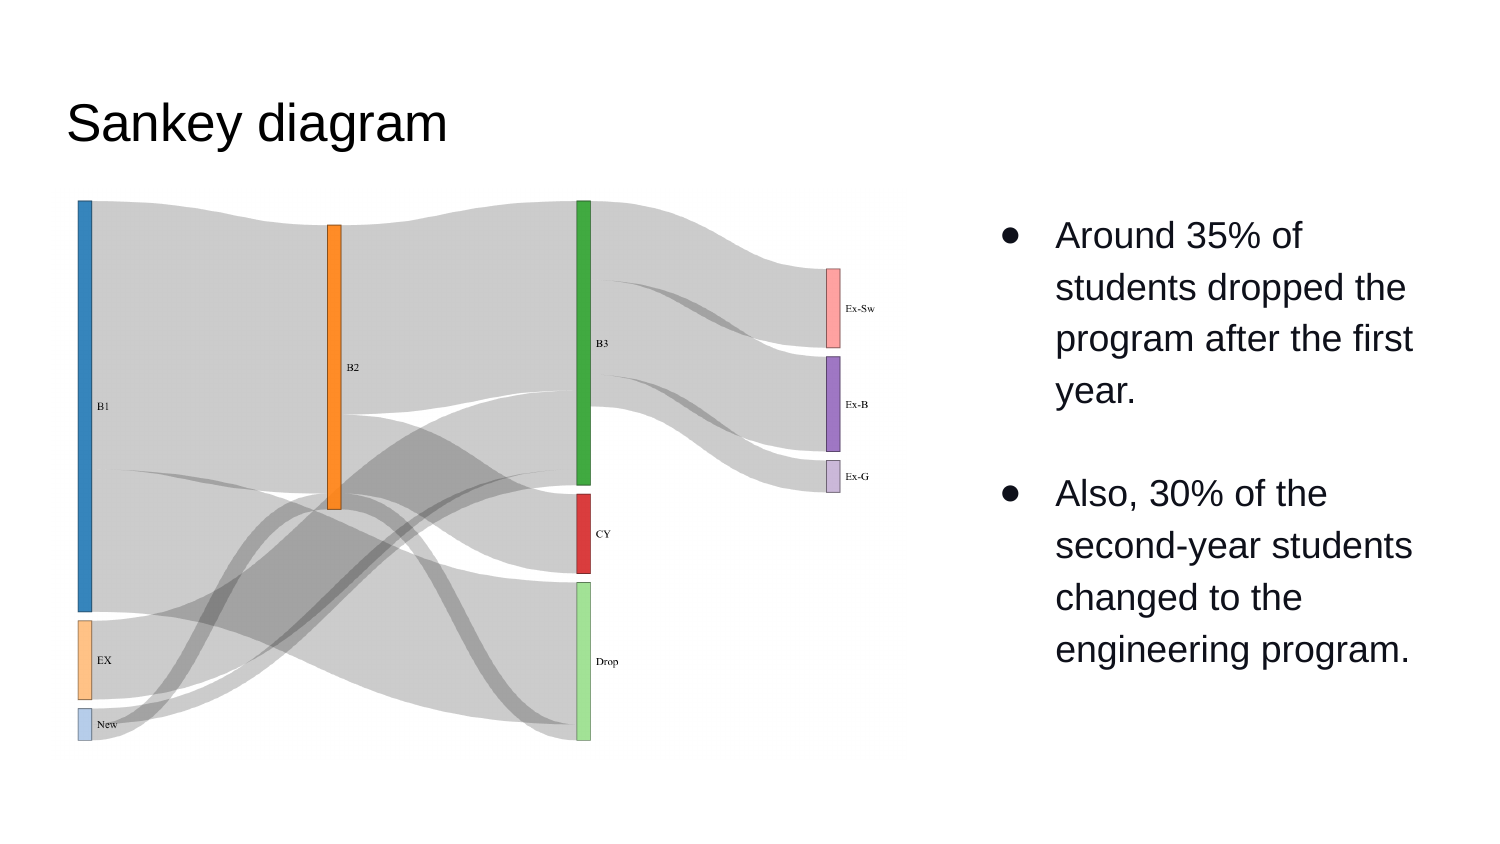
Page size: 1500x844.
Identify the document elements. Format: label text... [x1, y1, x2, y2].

picture [50, 188, 908, 760]
list Around 35% of students dropped the program after the first year. Also, 30% of the second-year students changed to the engineering program. [965, 189, 1463, 826]
title Sankey diagram [51, 72, 1449, 167]
